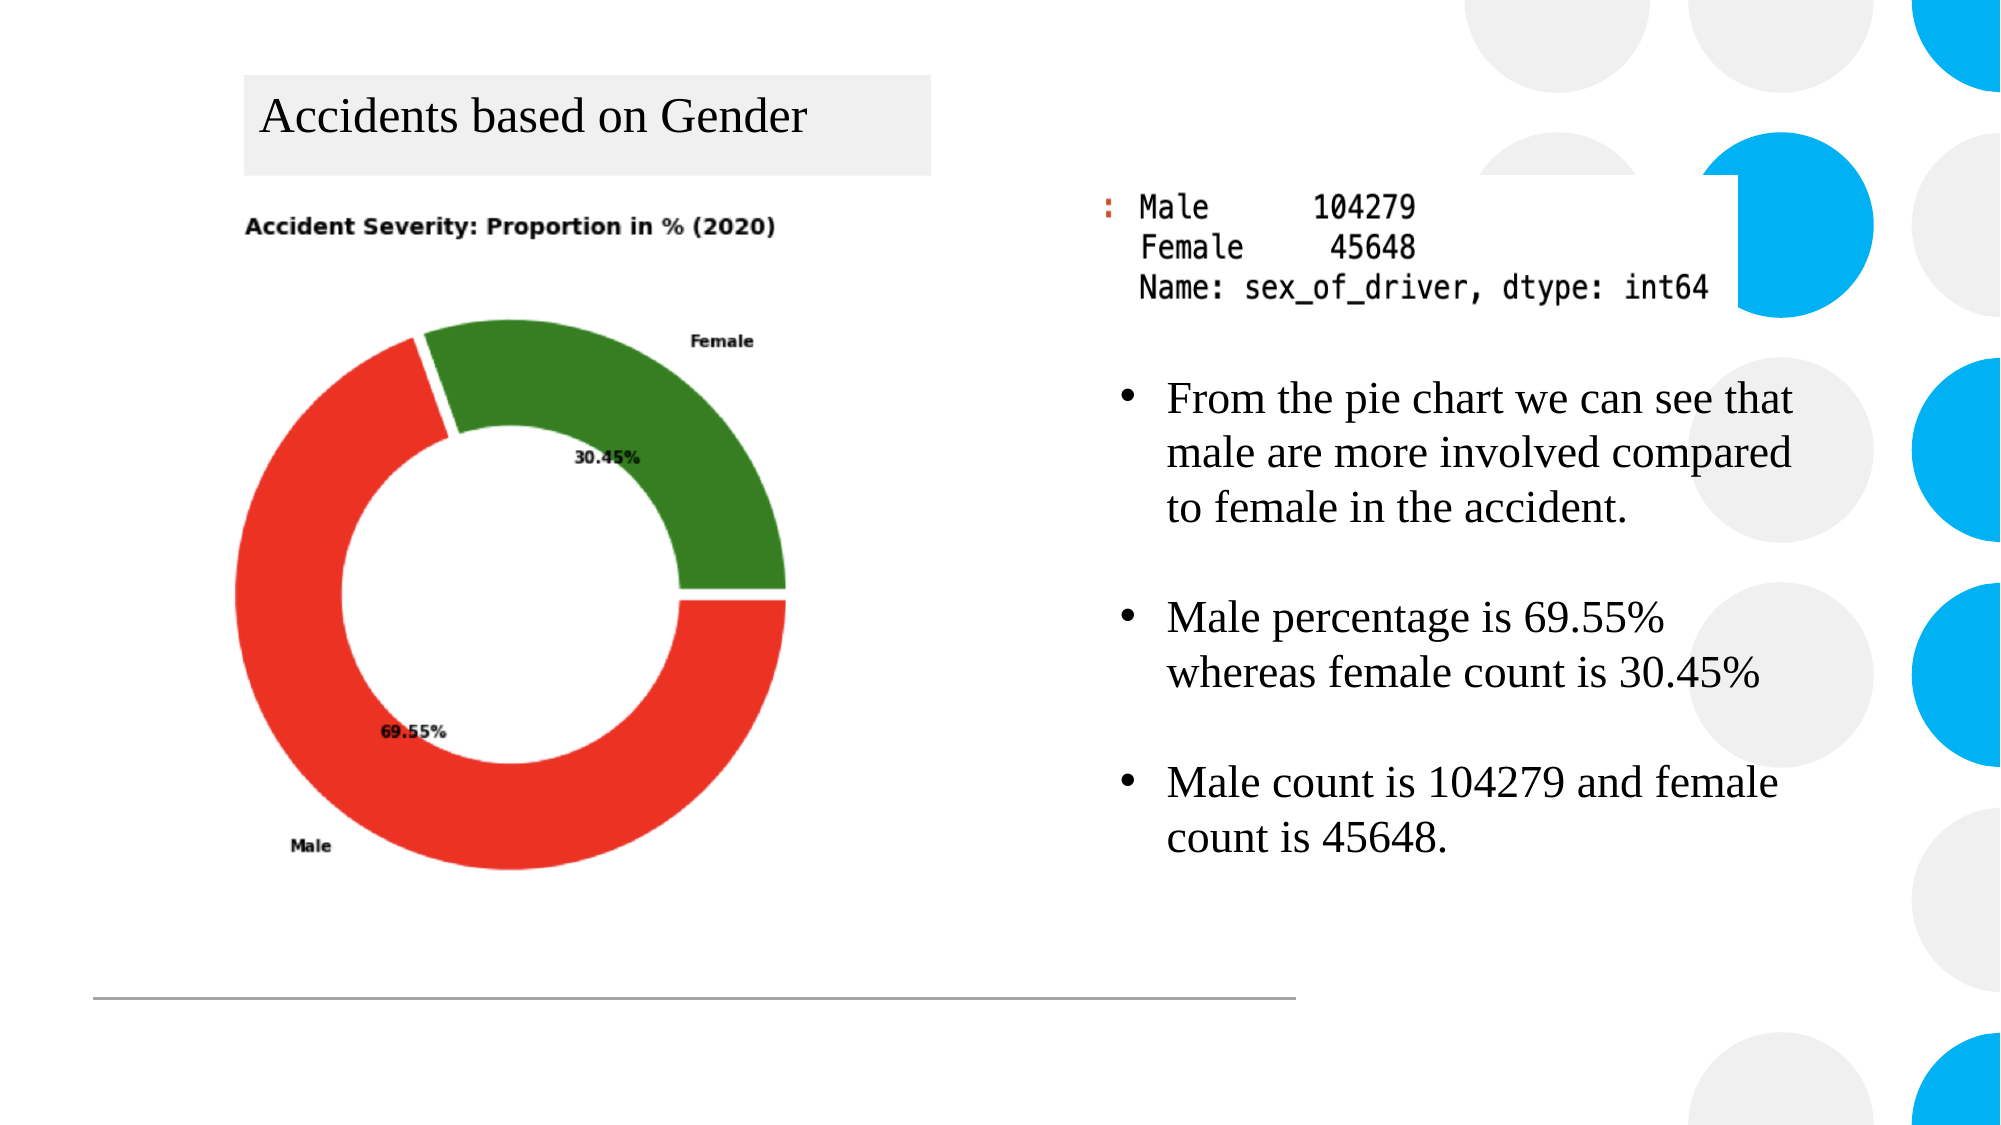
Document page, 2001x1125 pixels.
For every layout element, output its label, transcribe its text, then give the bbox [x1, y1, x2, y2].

picture [1105, 174, 1738, 360]
picture [92, 197, 932, 917]
title Accidents based on Gender [243, 75, 932, 176]
text_box From the pie chart we can see that male are more involved compared to female in the accident. Male percentage is 69.55% whereas female count is 30.45% Male count is 104279 and female count is 45648. [1105, 359, 1821, 870]
